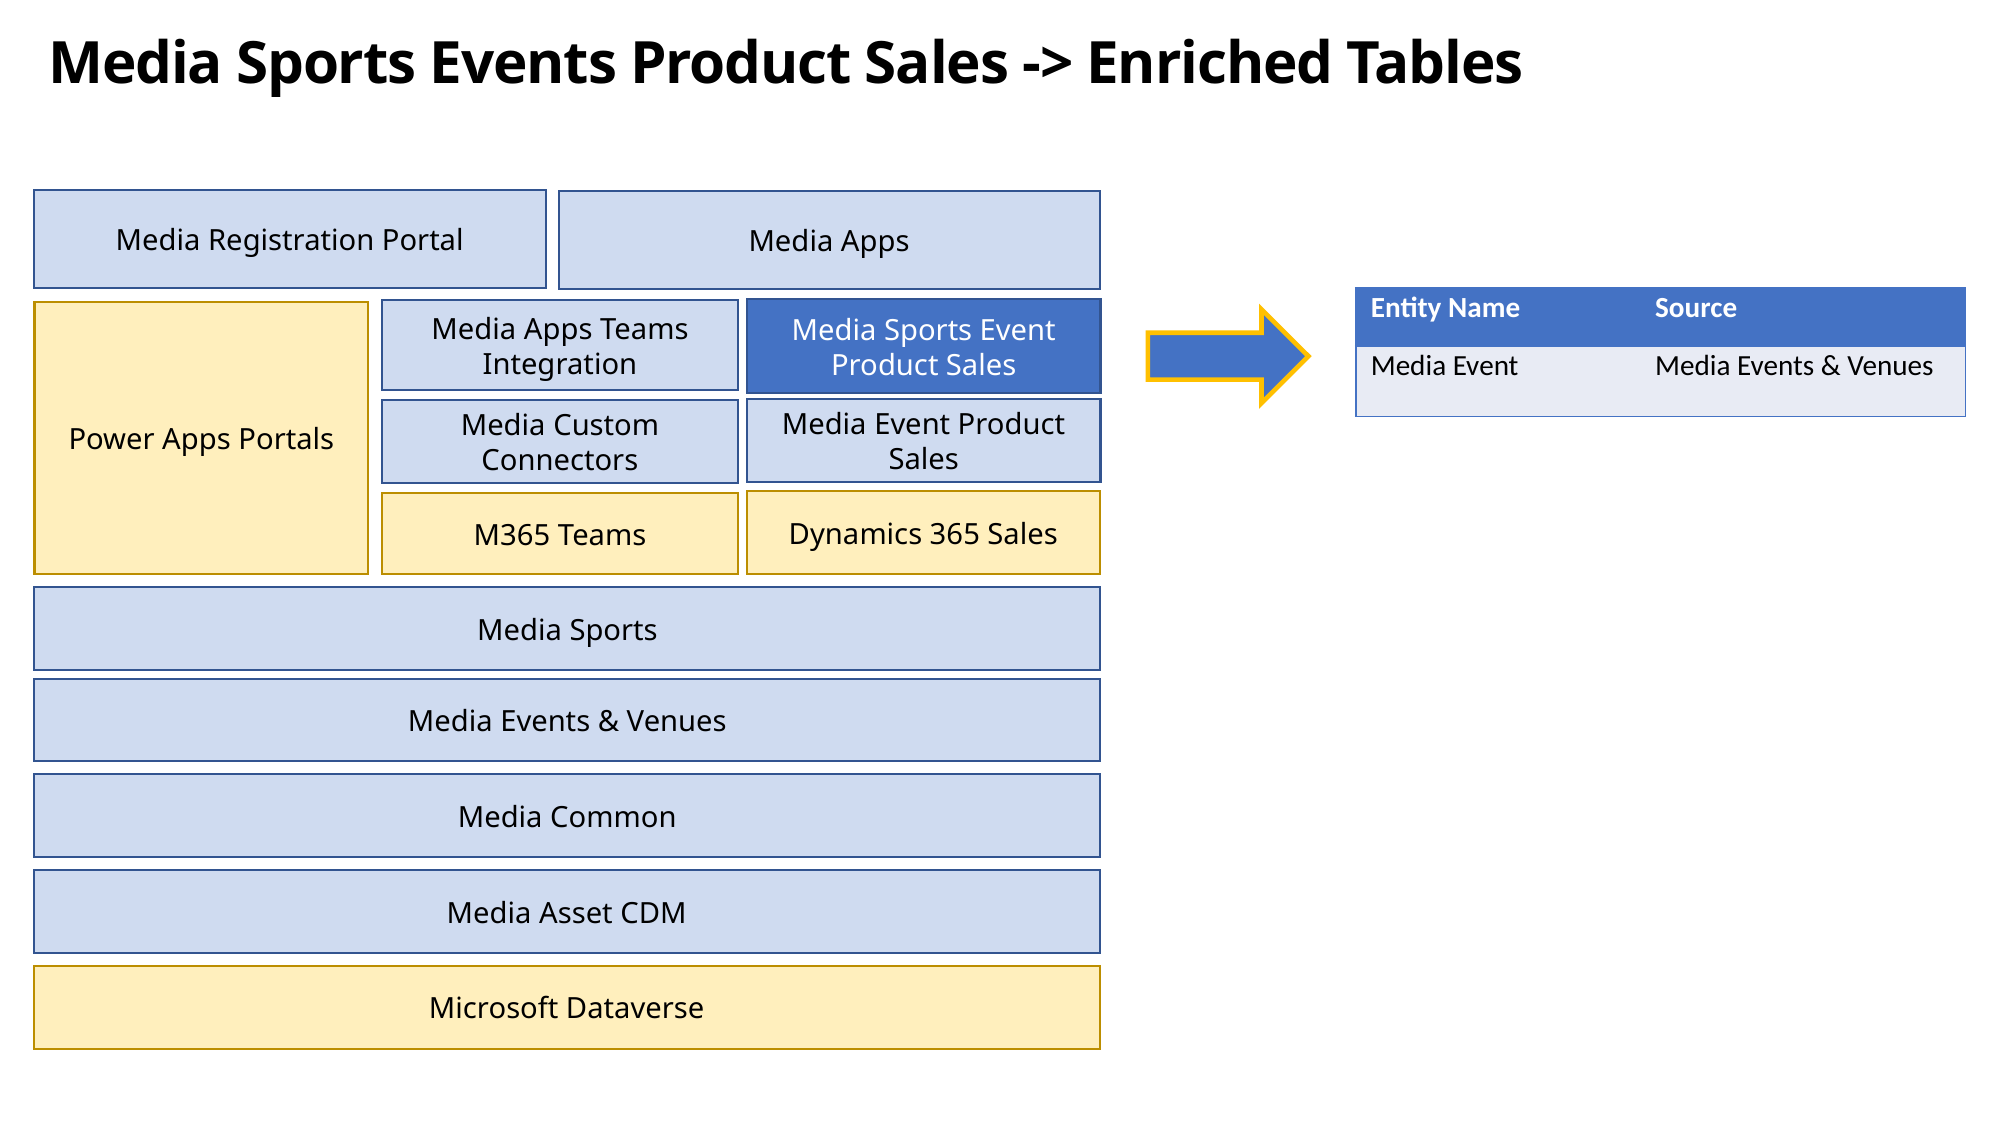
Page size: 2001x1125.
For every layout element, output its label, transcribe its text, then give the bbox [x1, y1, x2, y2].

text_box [33, 190, 1101, 1049]
table_header Source [1640, 289, 1965, 345]
table_cell Media Event [1357, 347, 1640, 416]
table_cell Media Events & Venues [1640, 347, 1965, 416]
text_box [1146, 306, 1310, 406]
text_box Media Sports Events Product Sales -> Enriched Tables [33, 18, 1609, 103]
table_header Entity Name [1357, 289, 1640, 345]
